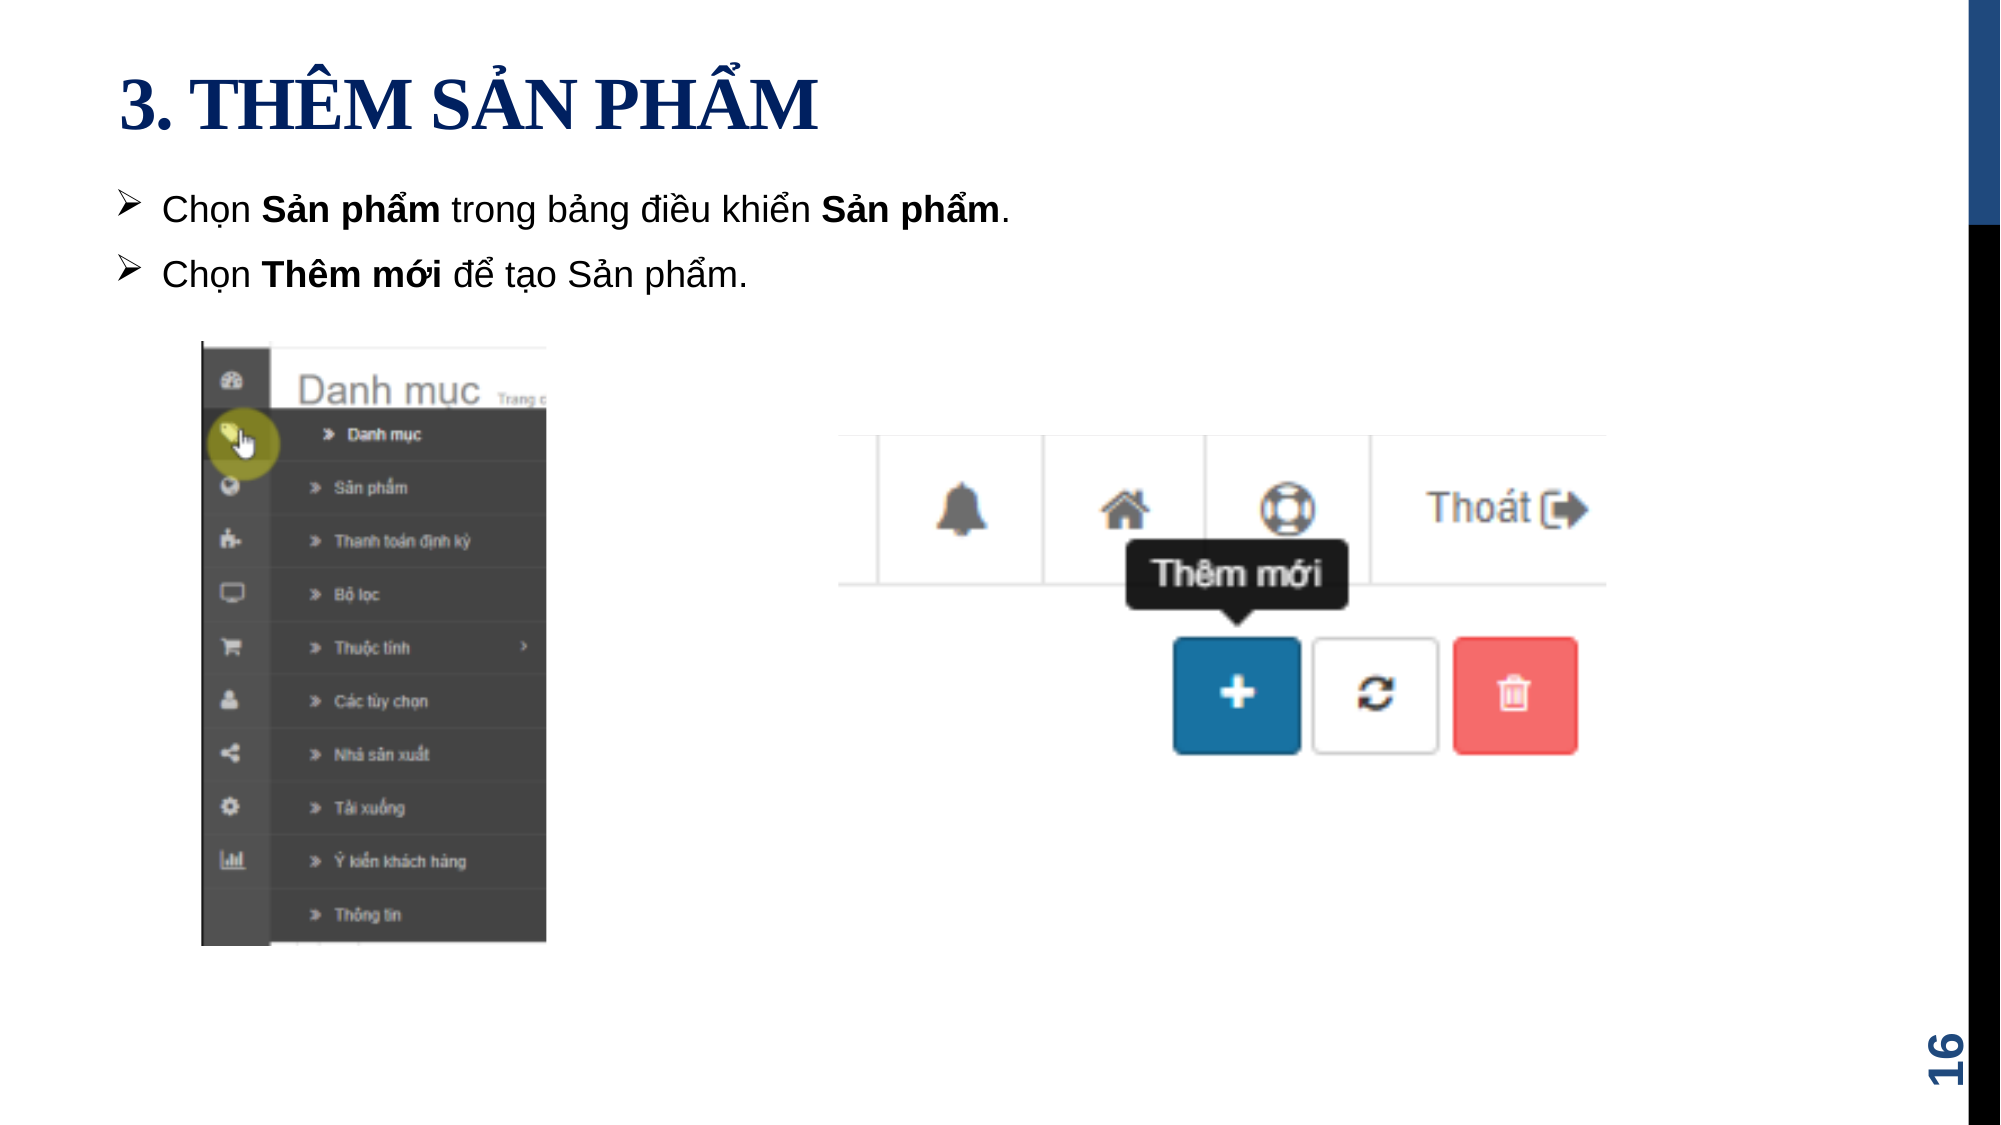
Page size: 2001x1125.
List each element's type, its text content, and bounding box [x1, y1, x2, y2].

picture [837, 435, 1607, 796]
list Chọn Sản phẩm trong bảng điều khiển Sản phẩm. Chọn Thêm mới để tạo Sản phẩm. [99, 177, 1790, 1005]
slide_number 16 [1903, 887, 1984, 1104]
title 3. THêm Sản phẩm [104, 24, 1782, 153]
picture [200, 340, 548, 946]
